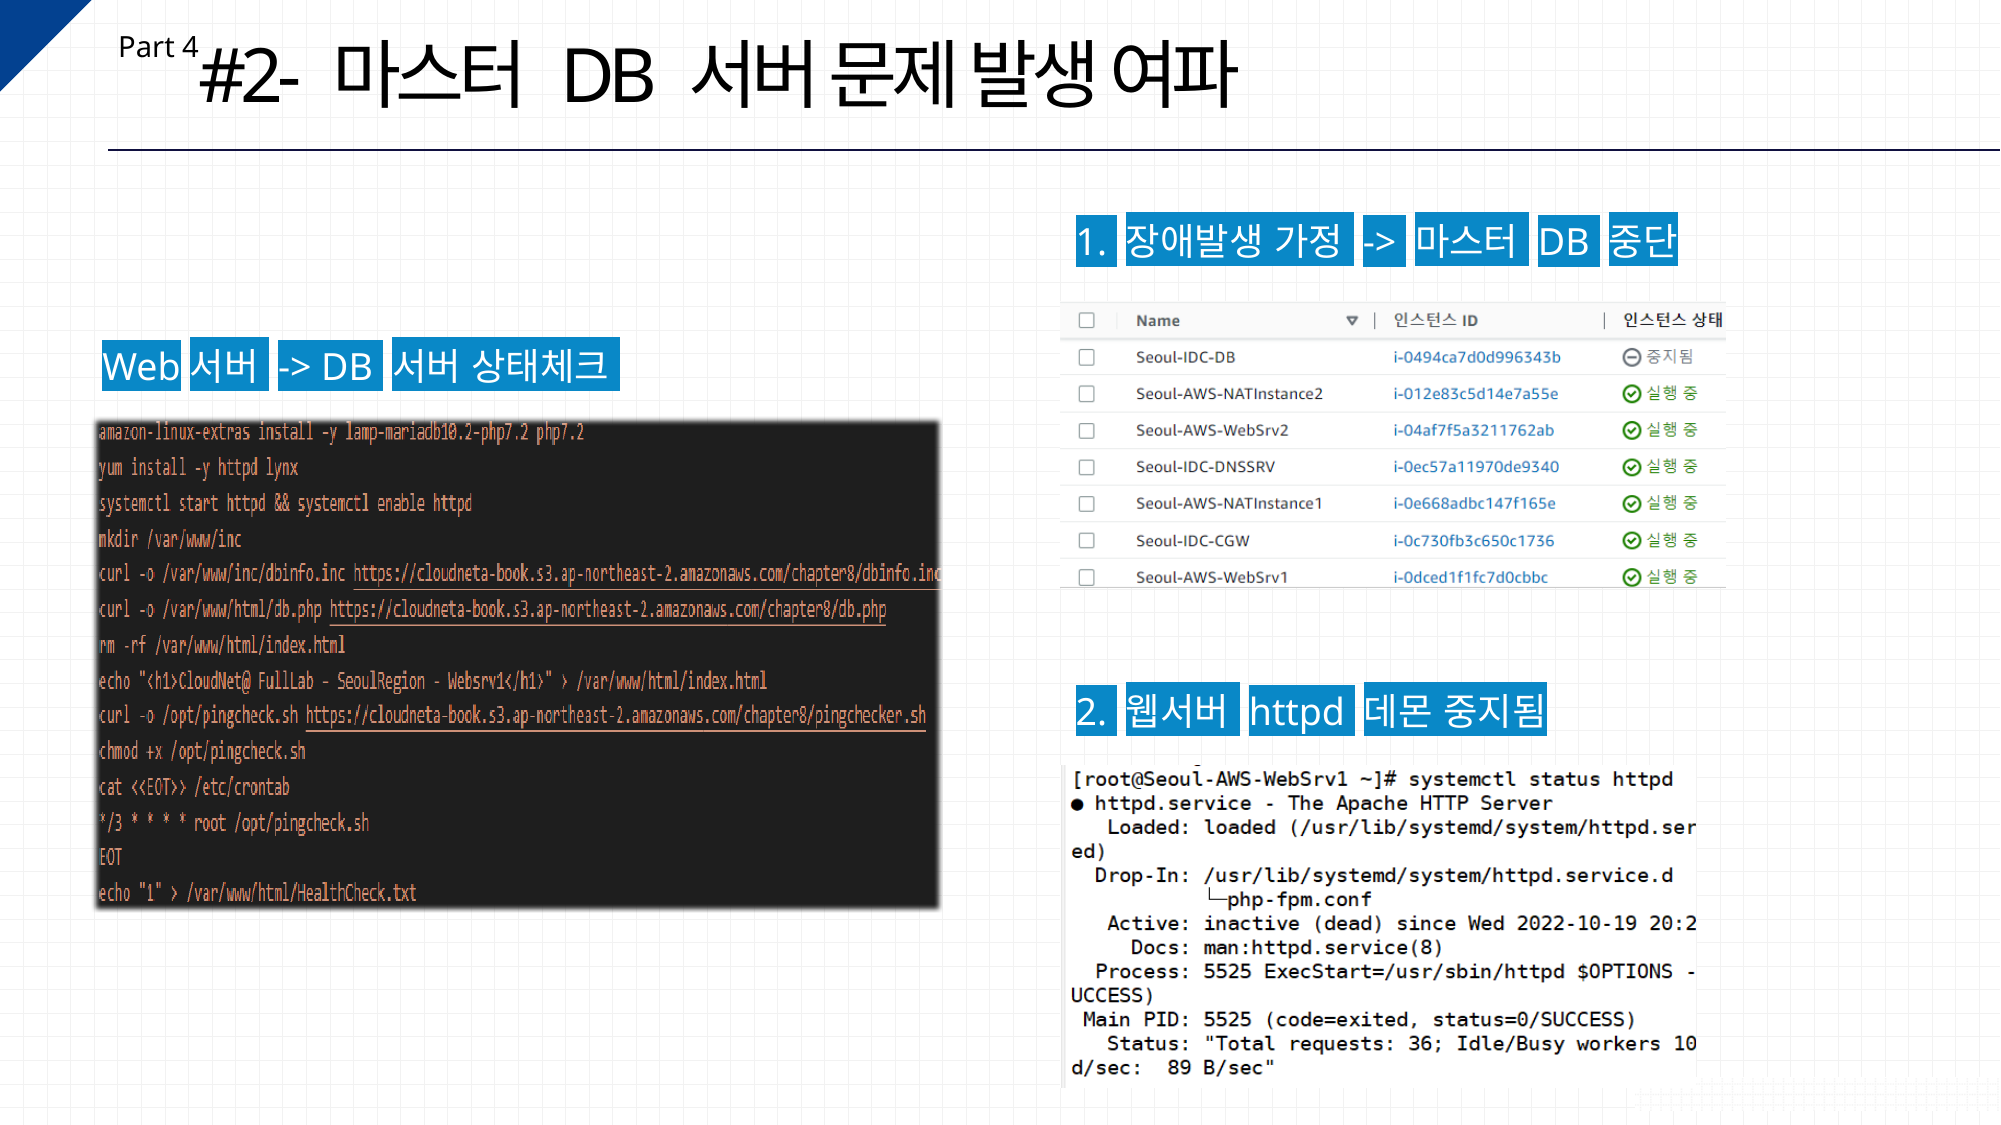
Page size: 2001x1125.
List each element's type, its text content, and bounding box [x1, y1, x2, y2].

text_box Web서버 -> DB 서버 상태체크 [87, 335, 849, 396]
text_box Part 4 [103, 20, 183, 71]
text_box #2- 마스터 DB 서버 문제 발생 여파 [183, 20, 1256, 126]
text_box 1. 장애발생 가정 -> 마스터 DB 중단 [1060, 210, 1822, 271]
picture [1060, 765, 2000, 1111]
text_box 2. 웹서버 httpd 데몬 중지됨 [1060, 680, 1822, 740]
picture [91, 416, 943, 913]
picture [1060, 301, 1726, 588]
text_box [0, 0, 94, 94]
